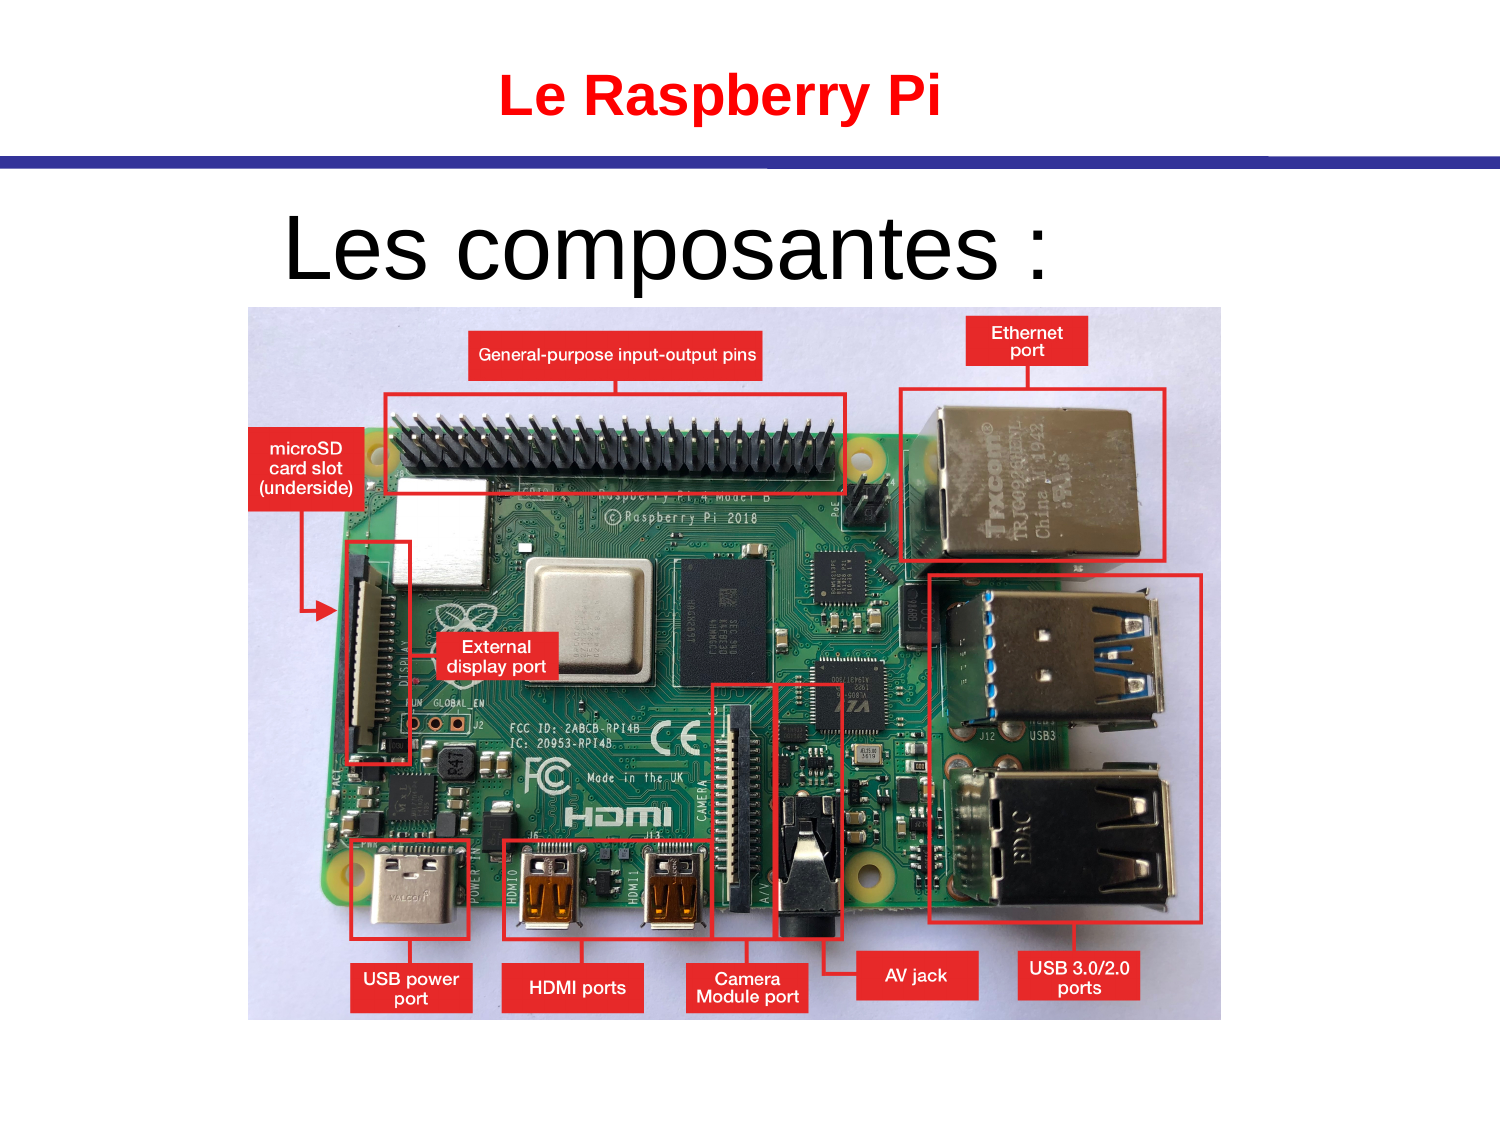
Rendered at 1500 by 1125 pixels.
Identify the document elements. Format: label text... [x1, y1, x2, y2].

text_box Le Raspberry Pi [484, 50, 998, 130]
picture [247, 306, 1221, 1020]
text_box Les composantes : [11, 191, 1323, 296]
